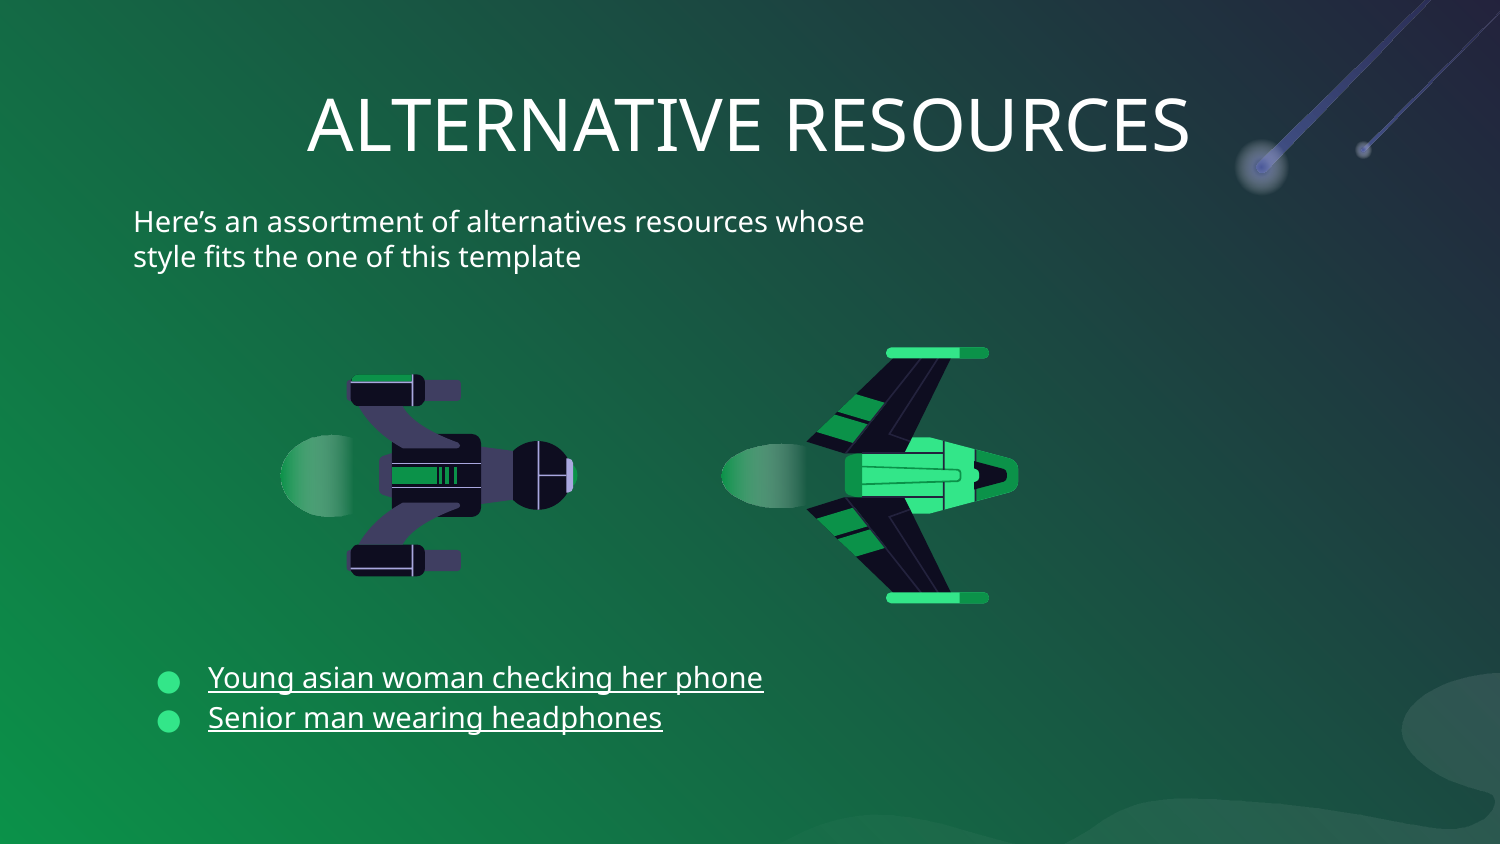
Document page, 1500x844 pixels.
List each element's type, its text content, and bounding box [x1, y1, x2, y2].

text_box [721, 347, 1019, 604]
text_box Young asian woman checking her phone Senior man wearing headphones [118, 648, 892, 750]
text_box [280, 374, 578, 577]
text_box Here’s an assortment of alternatives resources whose style fits the one of this template [118, 188, 892, 290]
title ALTERNATIVE RESOURCES [118, 63, 1382, 161]
